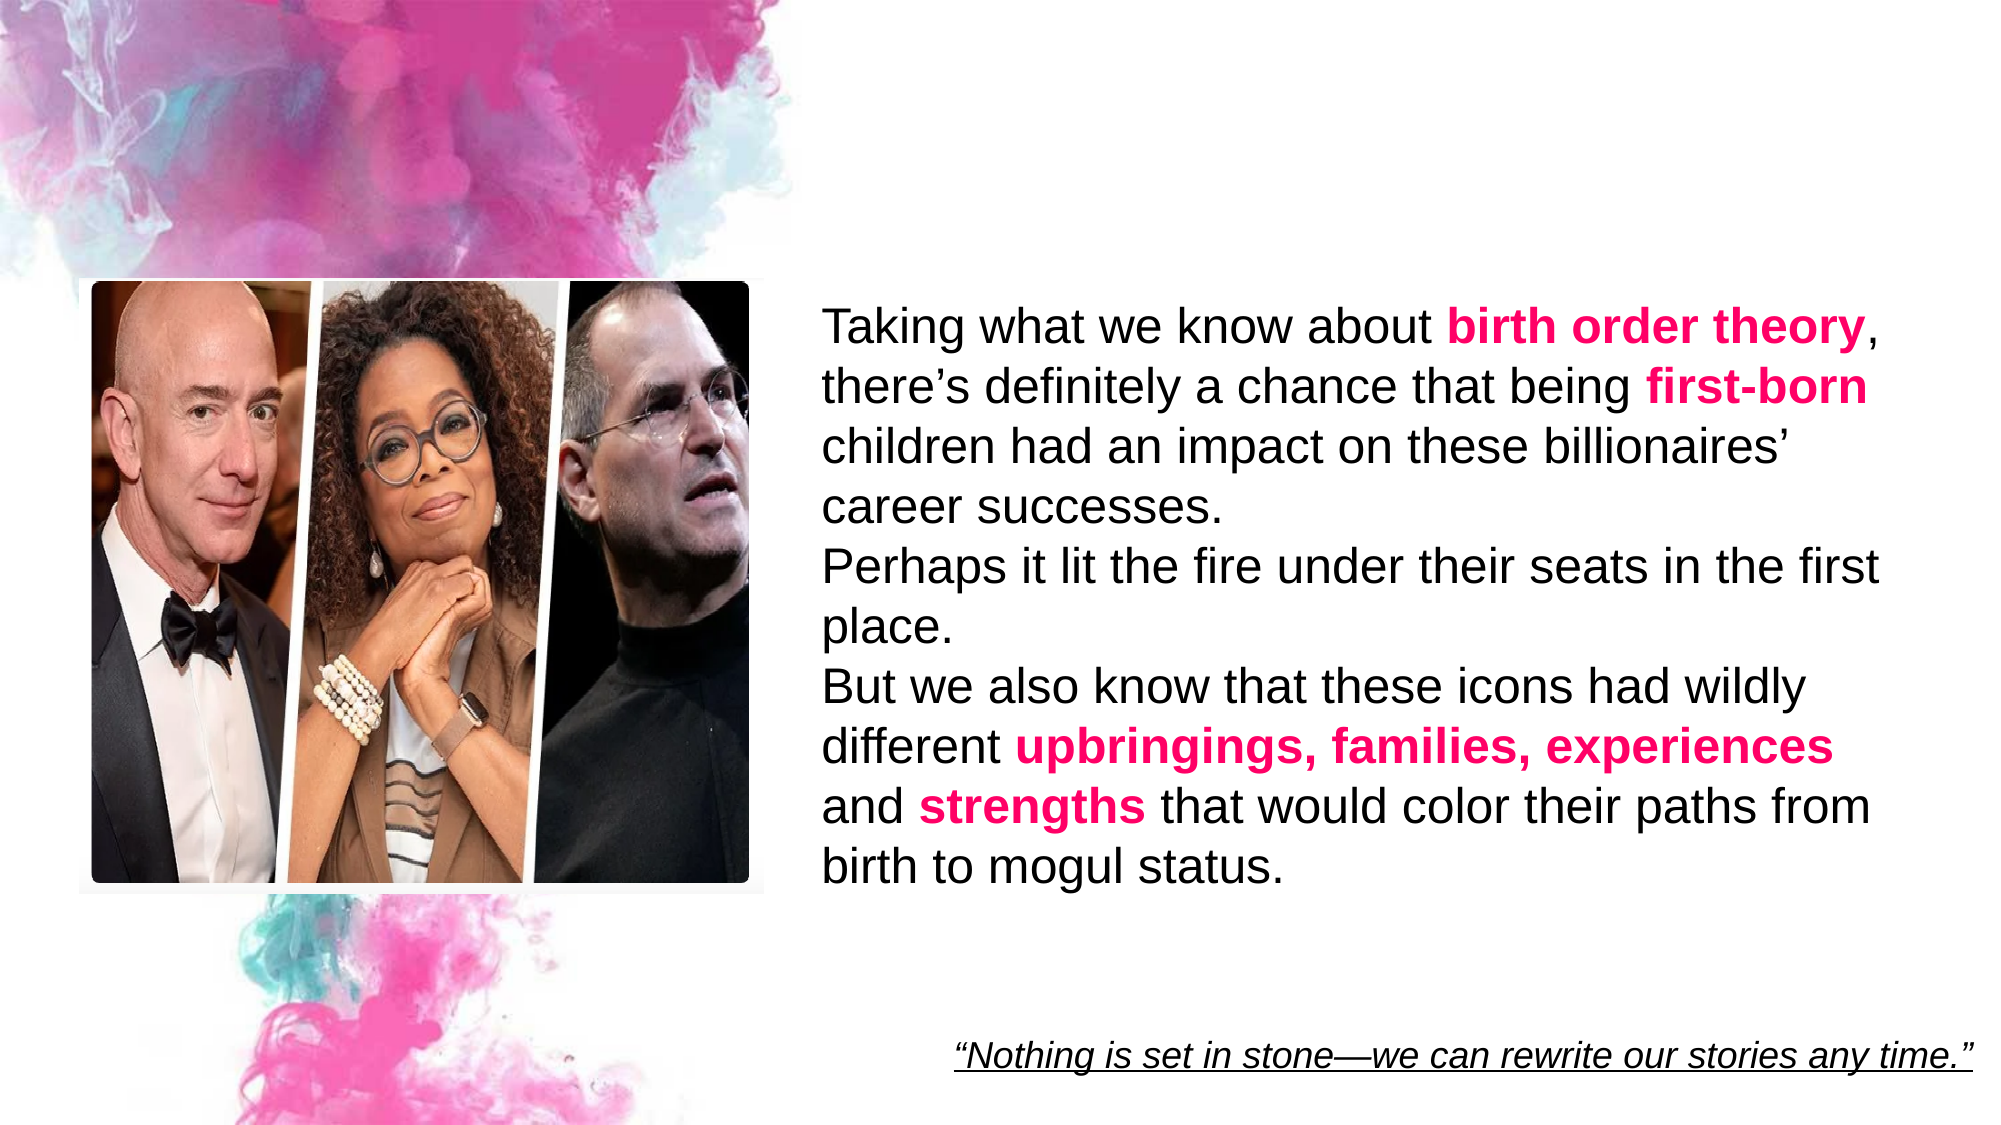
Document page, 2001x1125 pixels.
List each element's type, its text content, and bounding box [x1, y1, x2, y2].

text_box “Nothing is set in stone—we can rewrite our stories any time.” [938, 1023, 2000, 1084]
text_box Taking what we know about birth order theory, there’s definitely a chance that being first-born children had an impact on these billionaires’ career successes. Perhaps it lit the fire under their seats in the first place. But we also know that these icons had wildly different upbringings, families, experiences and strengths that would color their paths from birth to mogul status. [806, 226, 1910, 902]
picture [0, 0, 2001, 1125]
